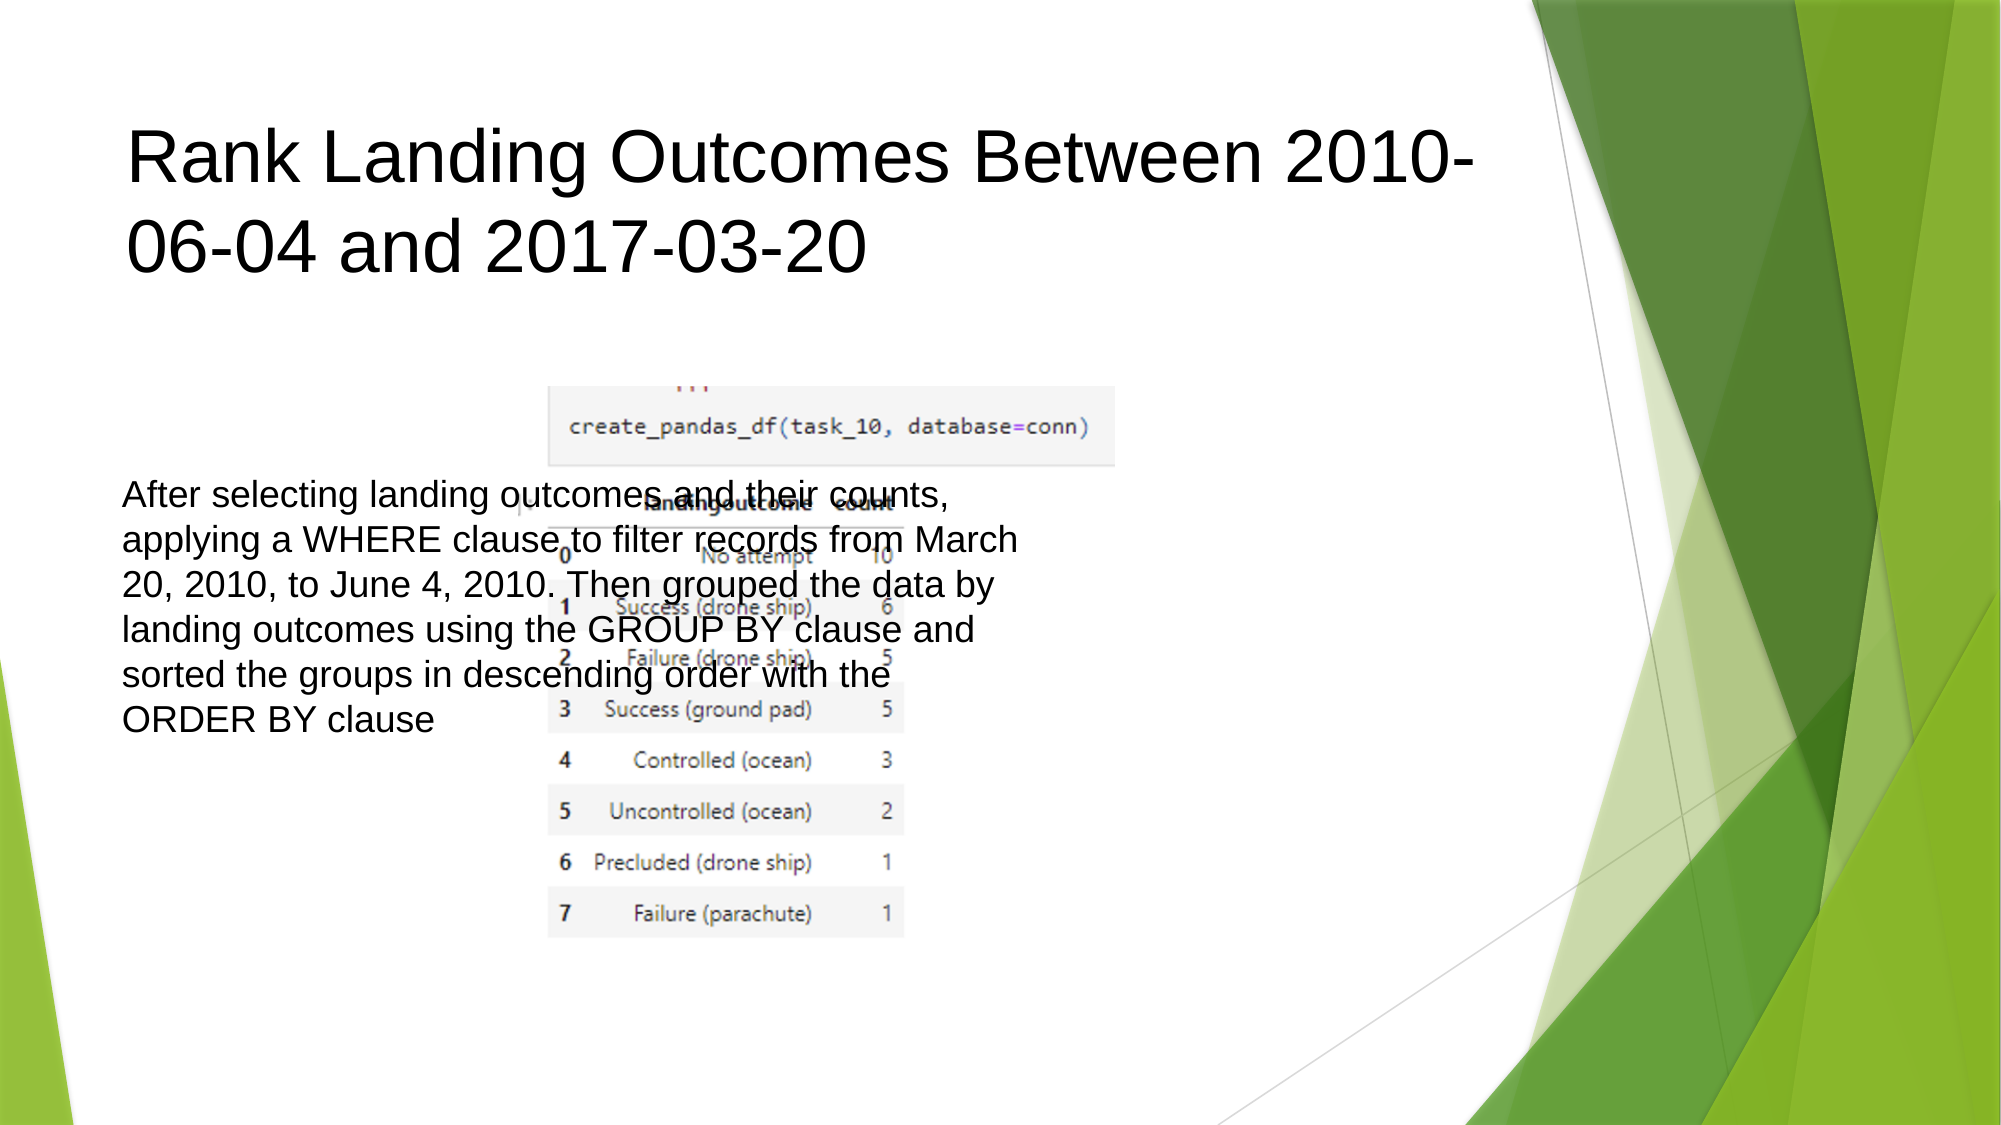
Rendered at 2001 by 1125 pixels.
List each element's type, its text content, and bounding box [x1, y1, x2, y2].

title Rank Landing Outcomes Between 2010-06-04 and 2017-03-20 [111, 99, 1522, 317]
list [517, 385, 1115, 960]
text_box After selecting landing outcomes and their counts, applying a WHERE clause to filter records from March 20, 2010, to June 4, 2010. Then grouped the data by landing outcomes using the GROUP BY clause and sorted the groups in descending order with the ORDER BY clause [107, 418, 513, 793]
